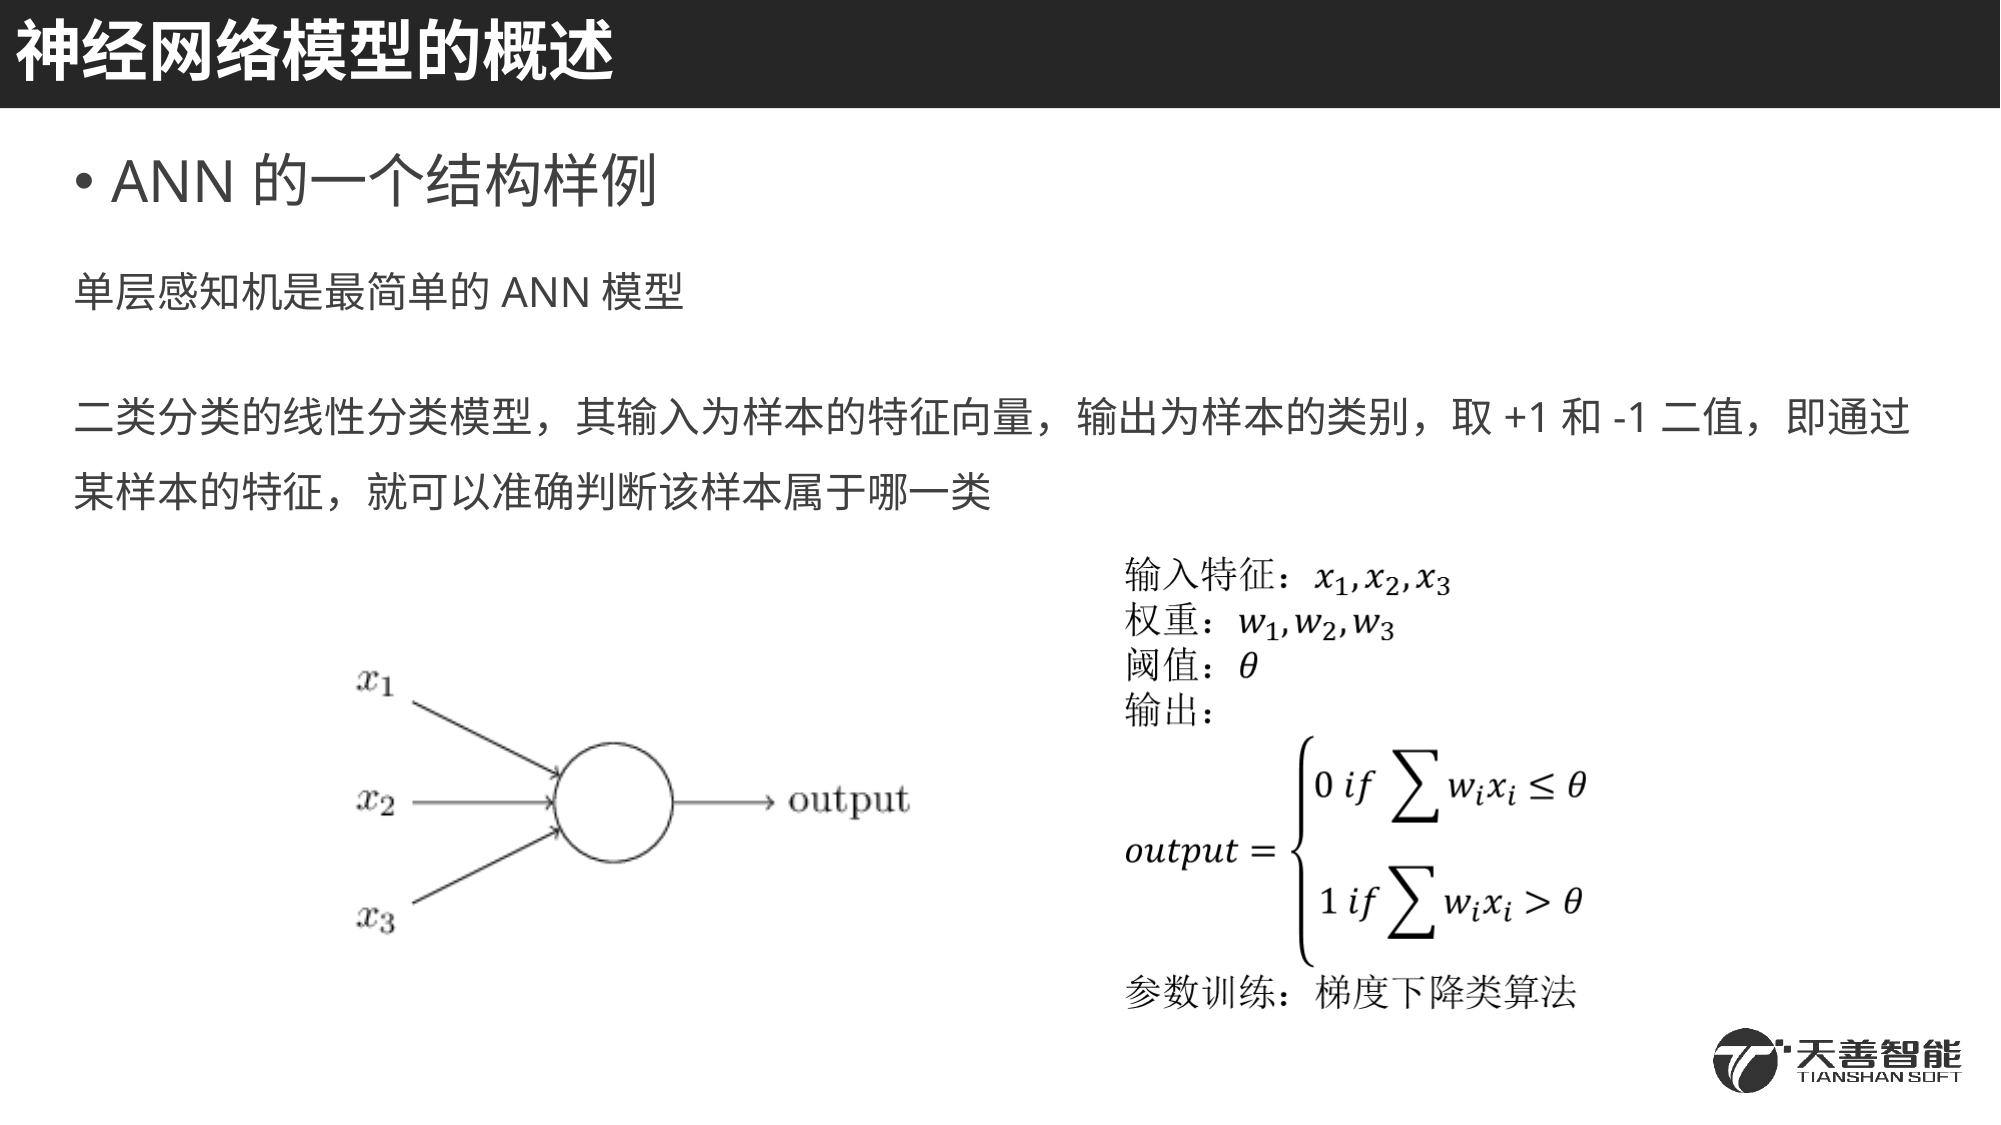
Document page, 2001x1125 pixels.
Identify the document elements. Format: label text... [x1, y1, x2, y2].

title 神经网络模型的概述 [0, 0, 2000, 109]
list ANN的一个结构样例 单层感知机是最简单的ANN模型 二类分类的线性分类模型，其输入为样本的特征向量，输出为样本的类别，取+1和-1二值，即通过某样本的特征，就可以准确判断该样本属于哪一类 [58, 145, 1941, 1029]
picture [1109, 543, 1962, 1093]
picture [342, 659, 927, 948]
